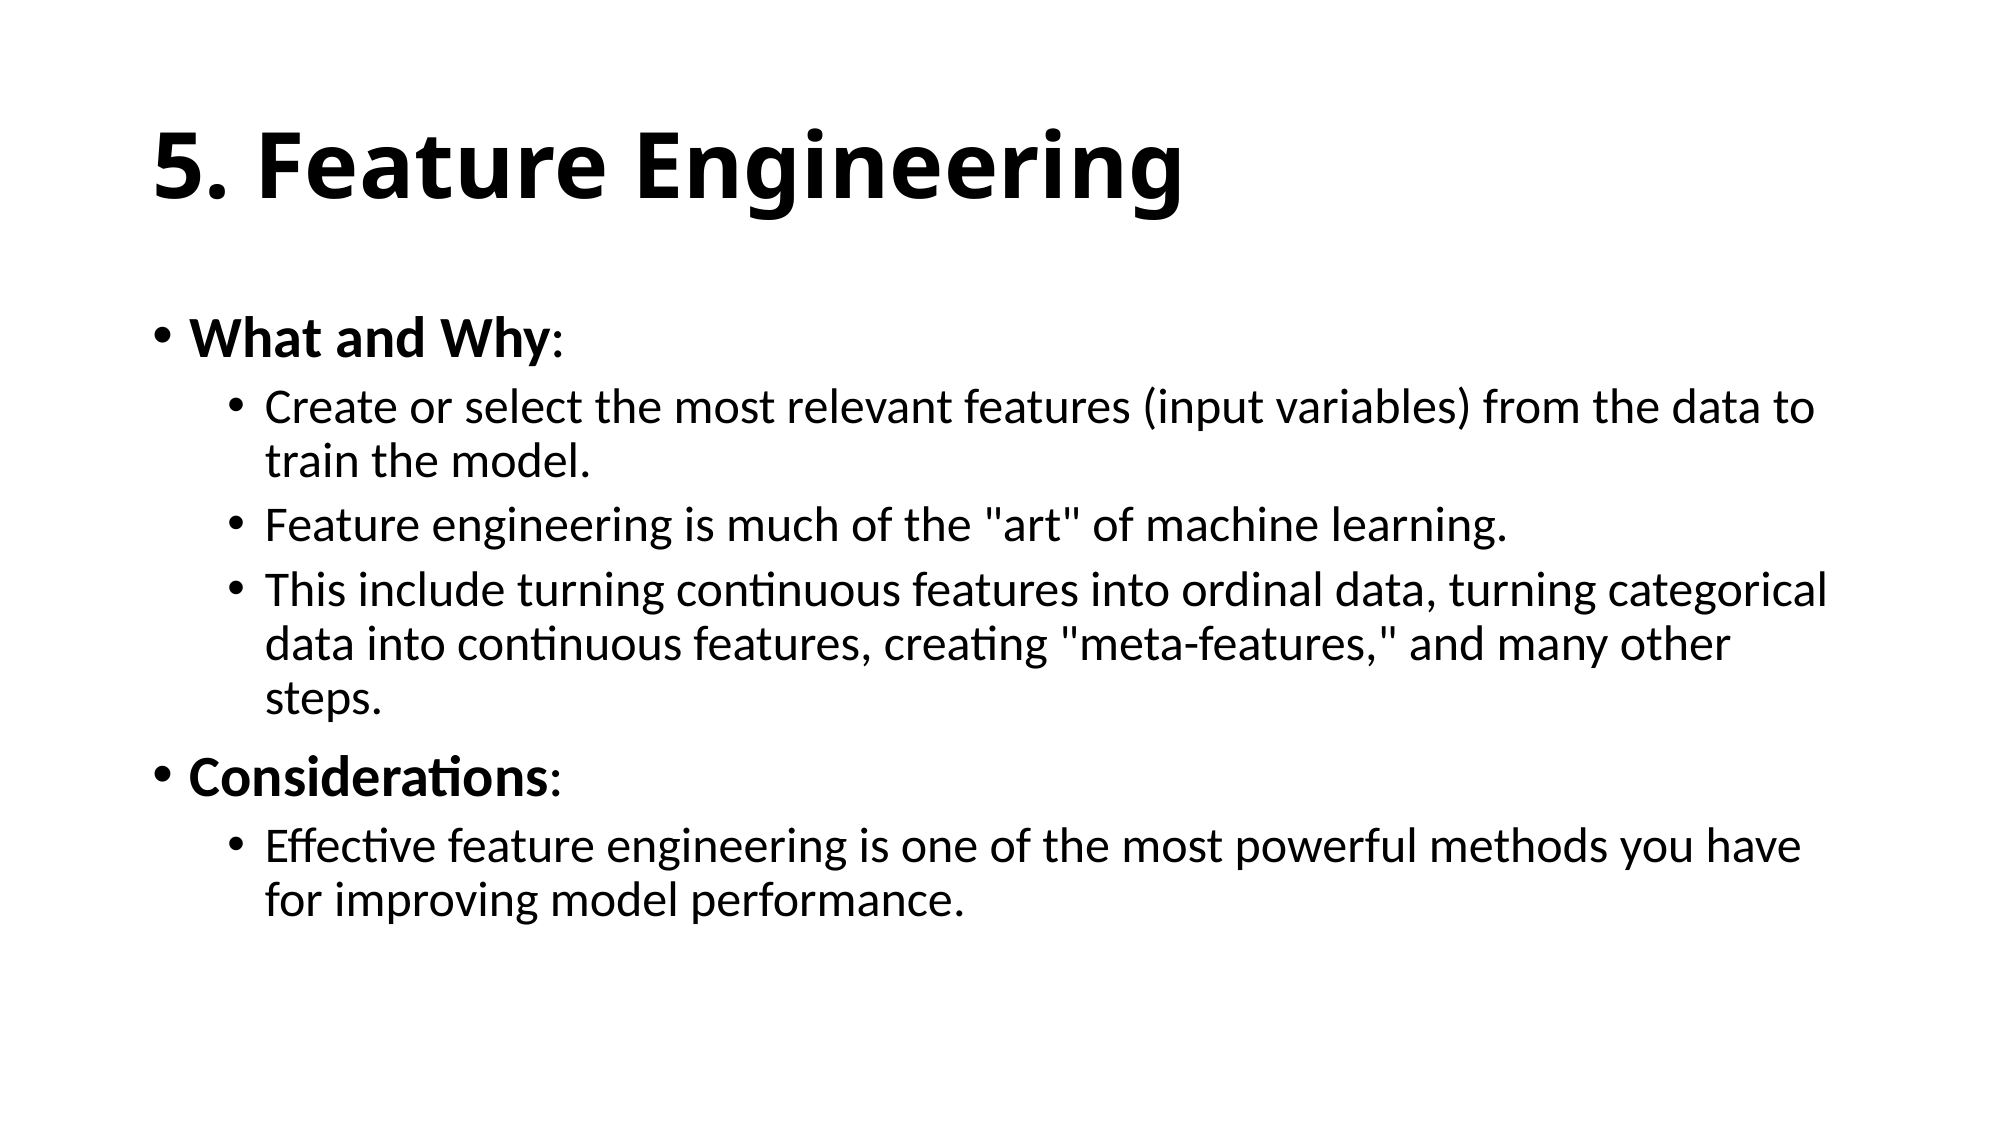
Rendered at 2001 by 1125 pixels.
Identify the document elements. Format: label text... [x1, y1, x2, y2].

title 5. Feature Engineering [137, 59, 1863, 278]
list What and Why: Create or select the most relevant features (input variables) from the data to train the model. Feature engineering is much of the "art" of machine learning. This include turning continuous features into ordinal data, turning categorical data into continuous features, creating "meta-features," and many other steps. Considerations: Effective feature engineering is one of the most powerful methods you have for improving model performance. [137, 299, 1863, 1014]
